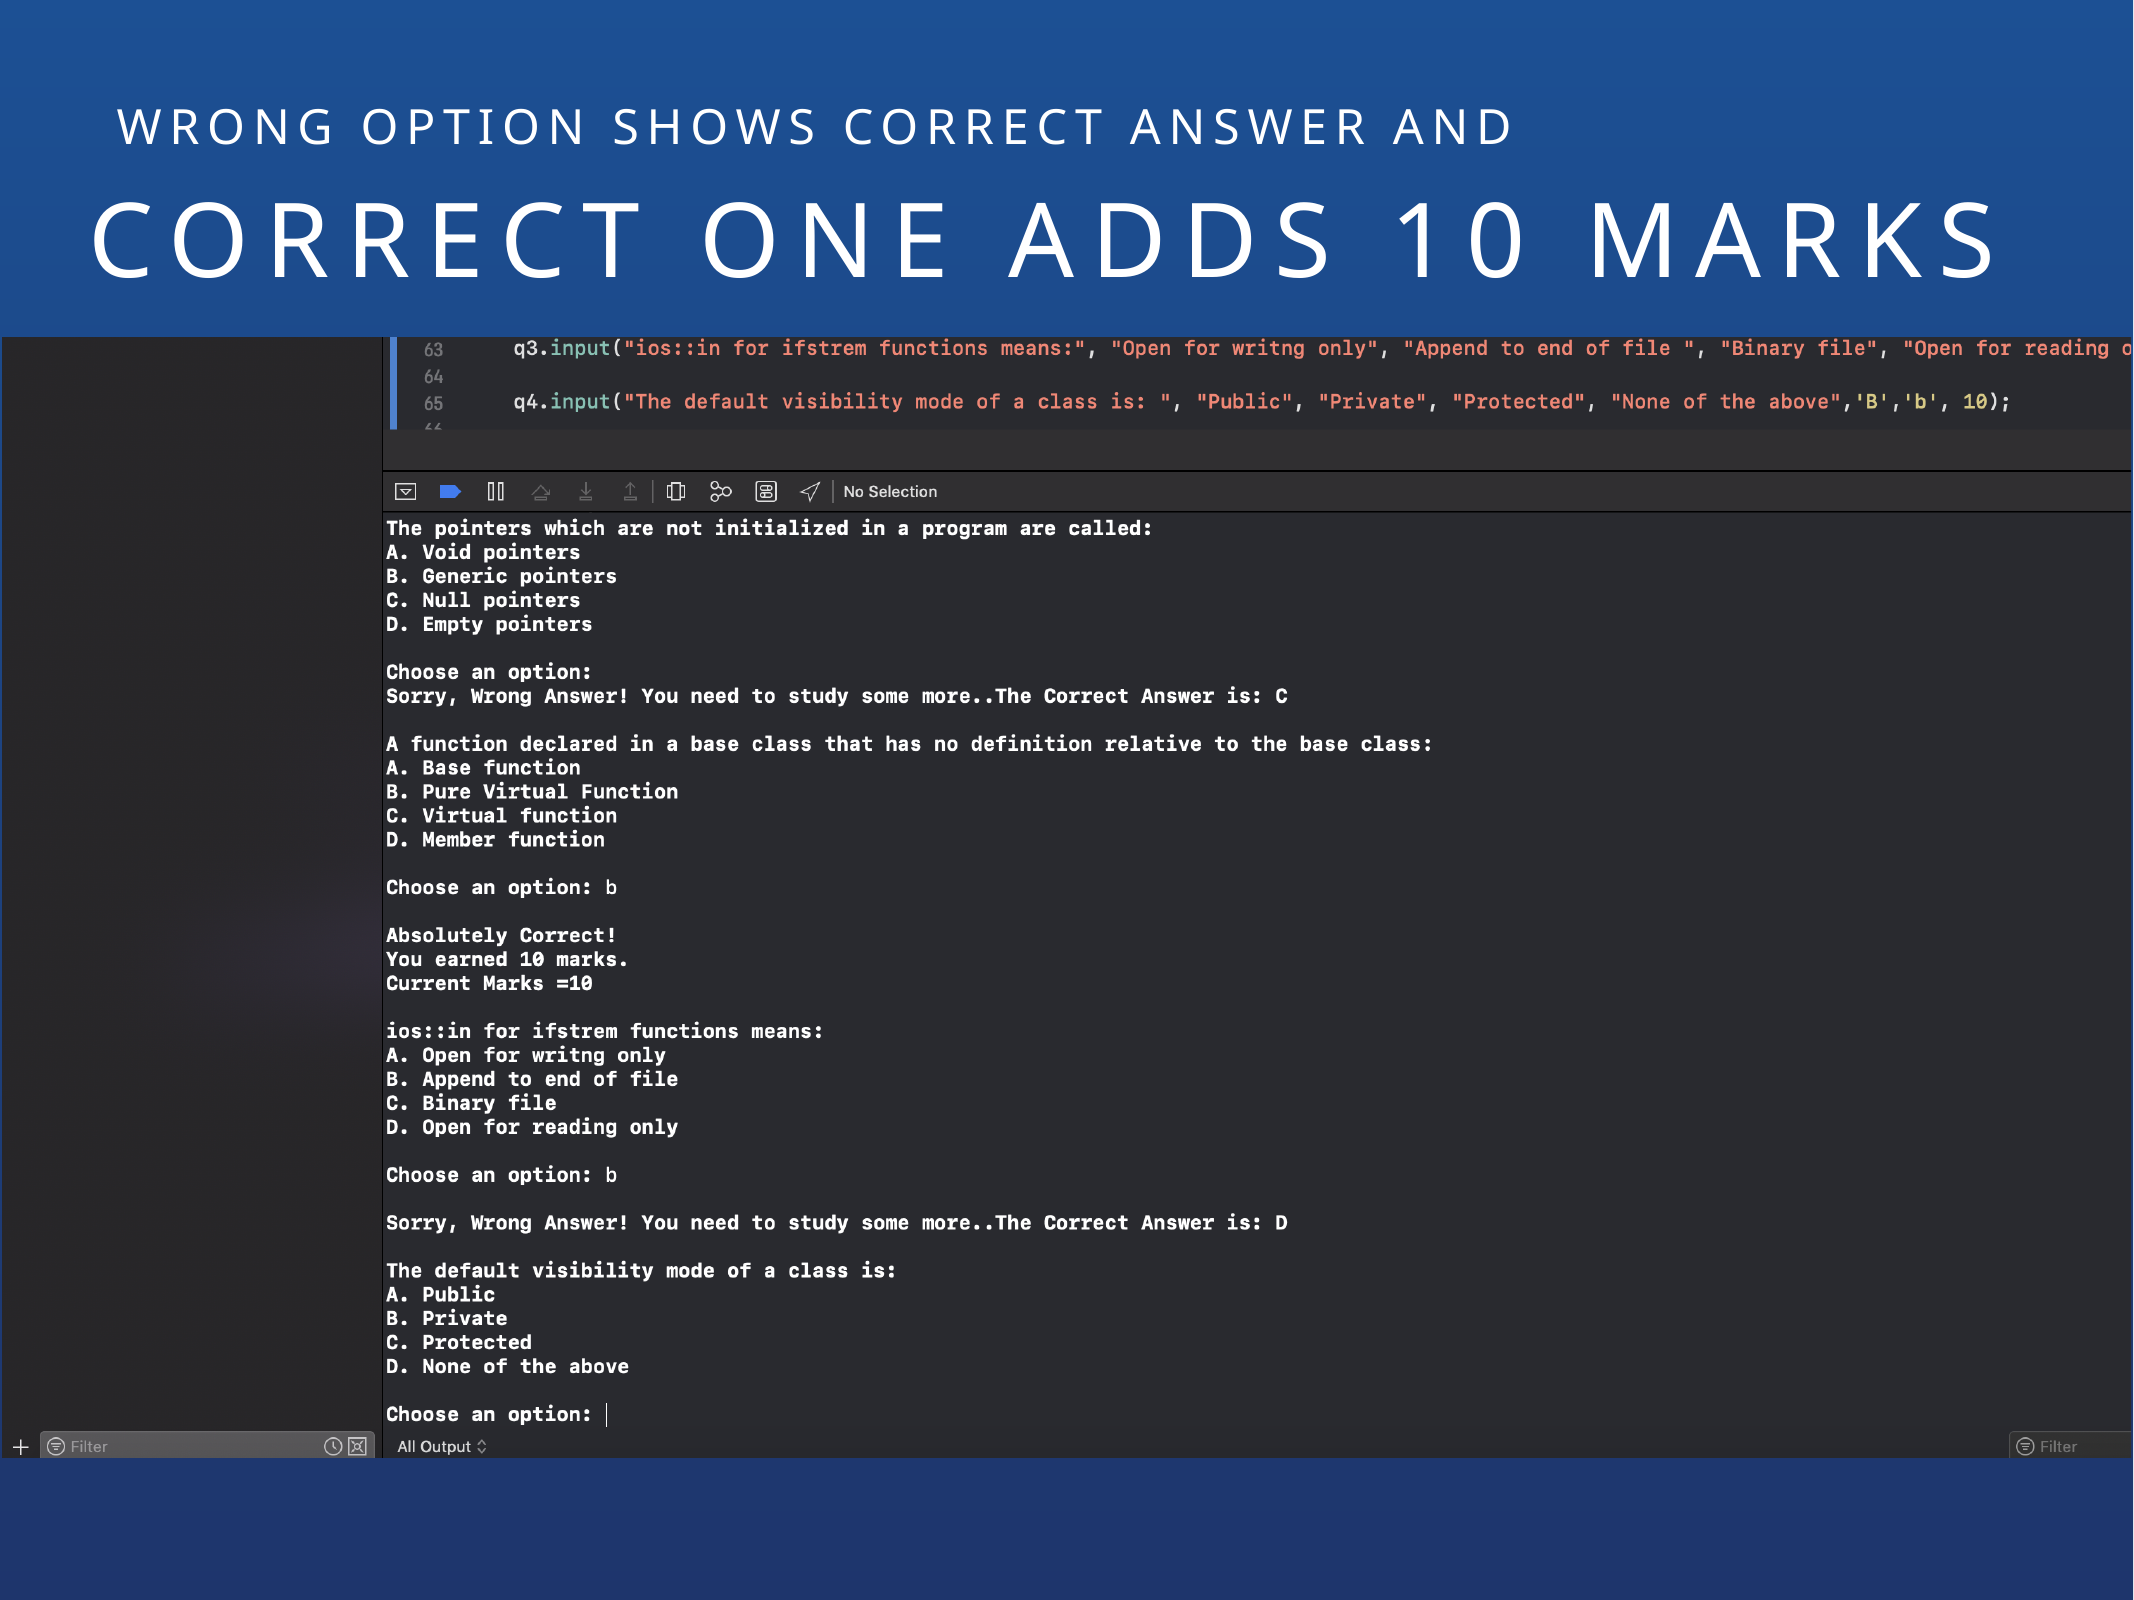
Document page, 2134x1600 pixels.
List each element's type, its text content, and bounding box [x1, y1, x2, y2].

list Wrong option shows correct answer and [107, 82, 2026, 168]
title correct one adds 10 marks [79, 165, 2054, 336]
picture [1, 336, 2132, 1458]
